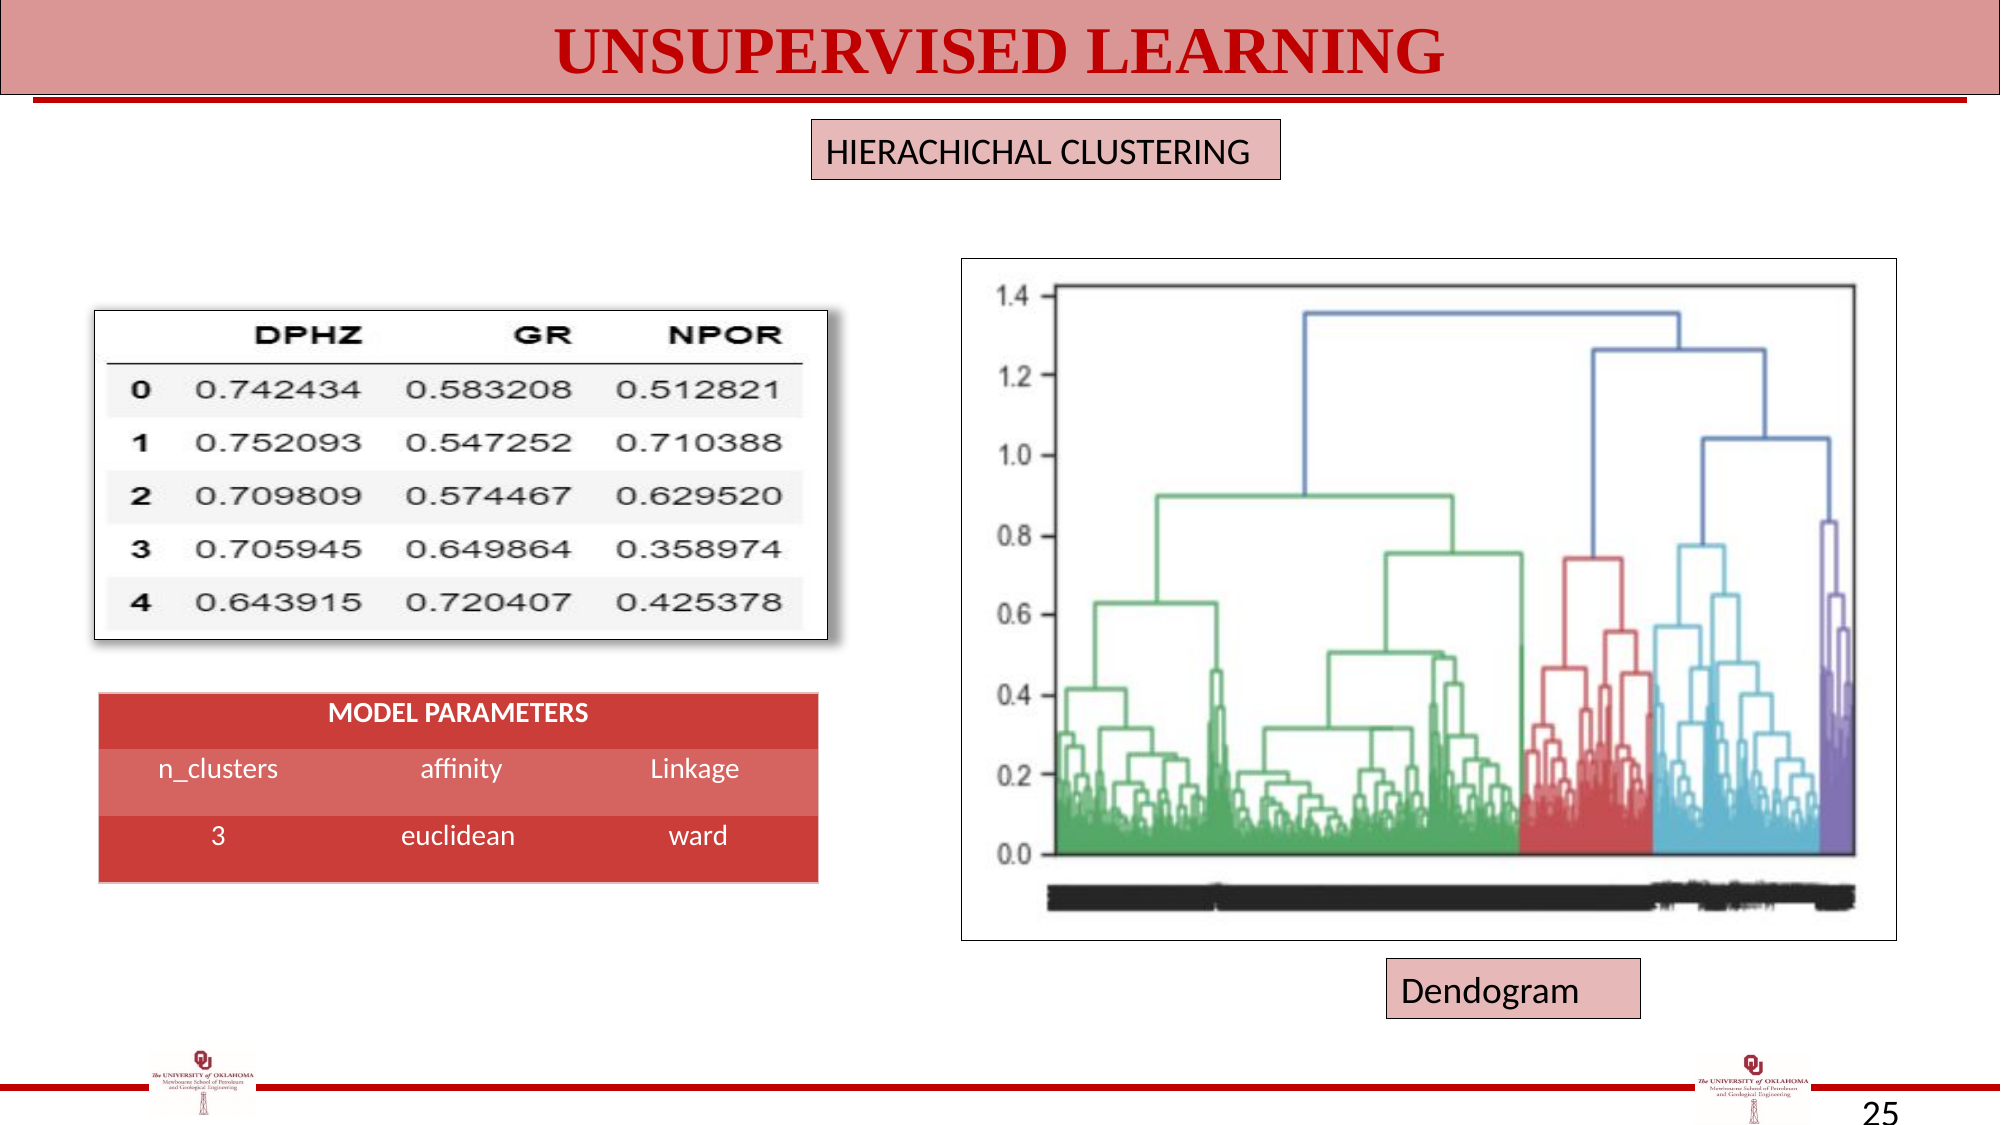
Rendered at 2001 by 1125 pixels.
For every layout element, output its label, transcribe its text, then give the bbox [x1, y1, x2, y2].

table_cell Linkage [578, 749, 818, 816]
table_cell n_clusters [99, 749, 338, 816]
picture [960, 258, 1897, 941]
picture [149, 1049, 256, 1116]
table_cell 3 [99, 816, 338, 882]
picture [1695, 1053, 1811, 1125]
table_header MODEL PARAMETERS [99, 694, 818, 749]
table_cell affinity [338, 749, 578, 816]
text_box HIERACHICHAL CLUSTERING [811, 119, 1281, 180]
picture [93, 310, 828, 640]
text_box Dendogram [1386, 958, 1641, 1019]
table_cell euclidean [338, 816, 578, 882]
text_box UNSUPERVISED LEARNING [0, 0, 2000, 95]
table_cell ward [578, 816, 818, 882]
slide_number 25 [1847, 1082, 1975, 1125]
